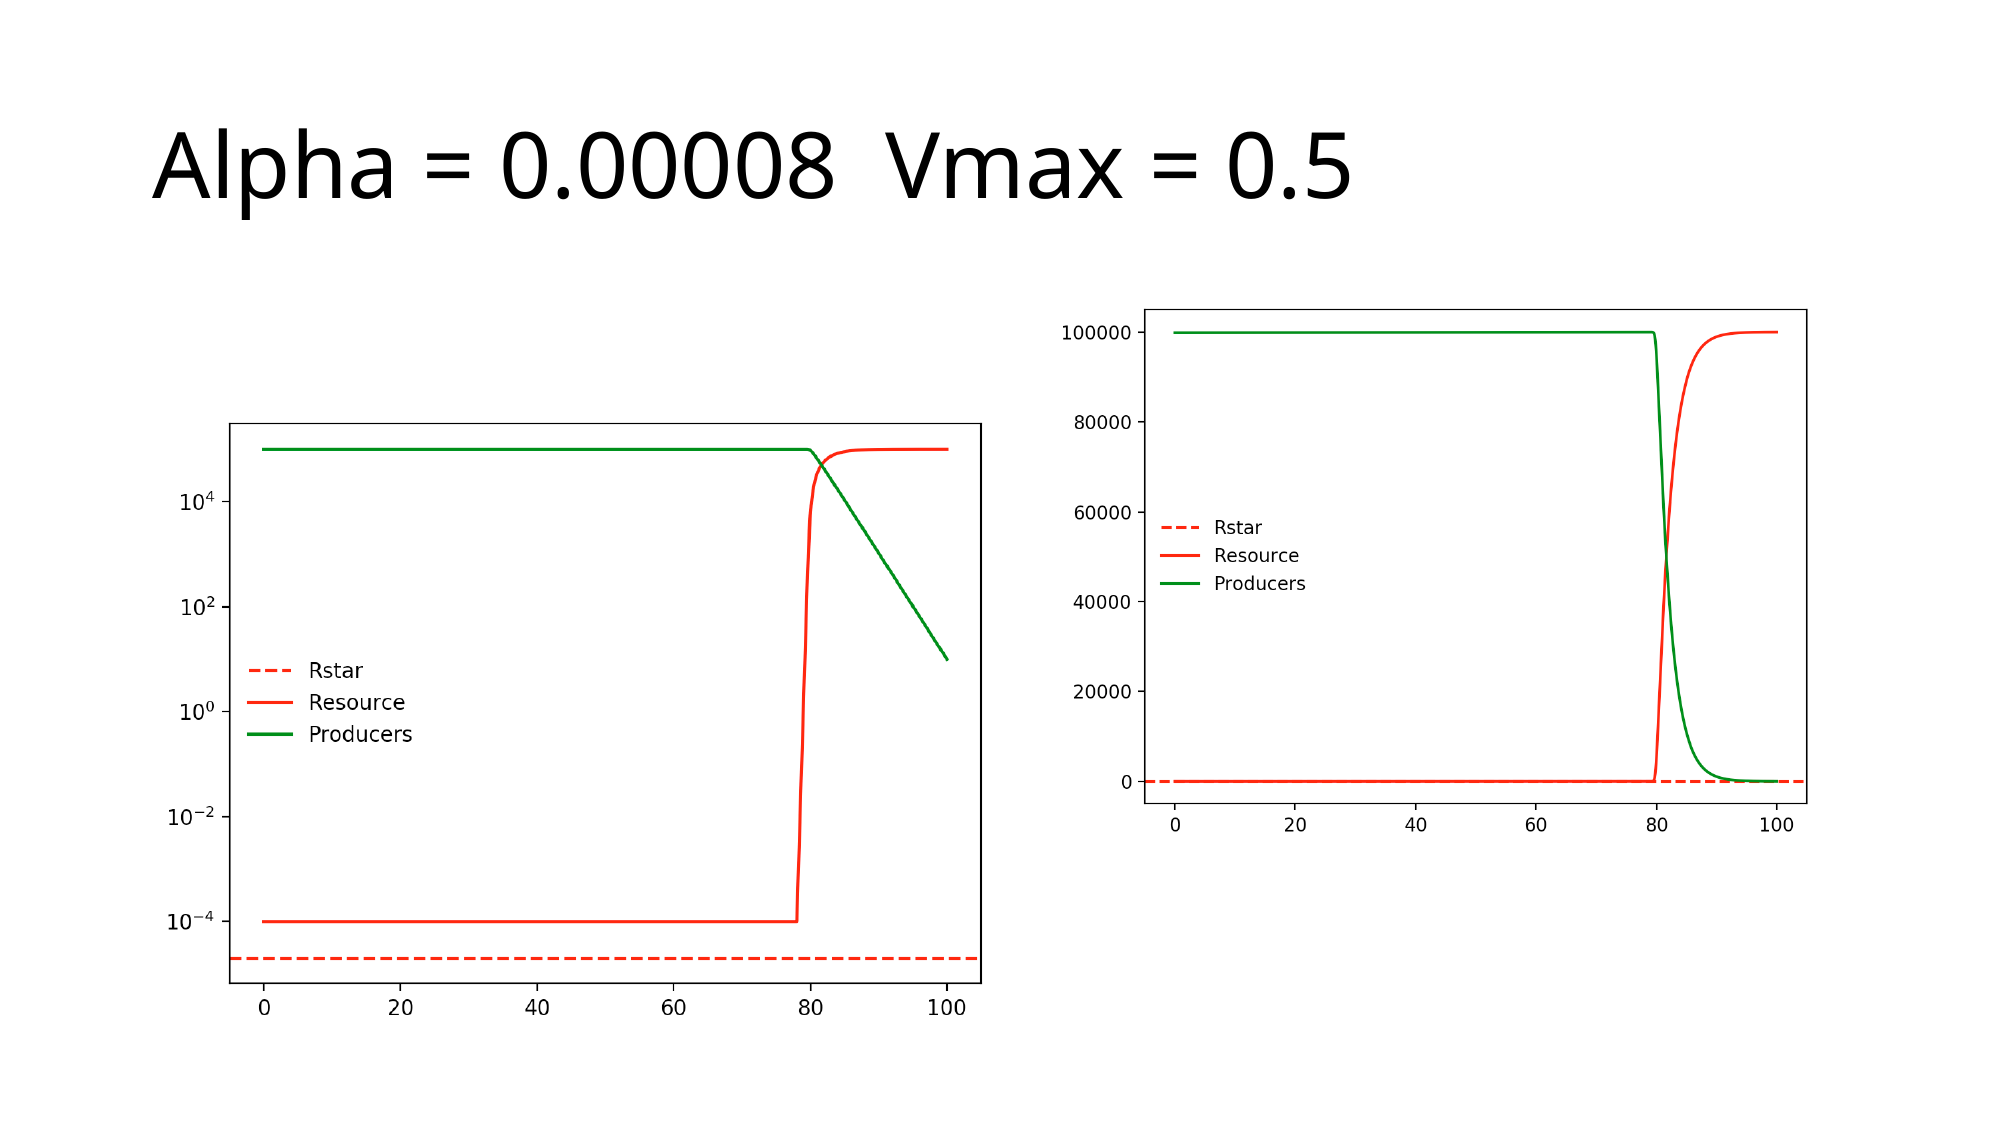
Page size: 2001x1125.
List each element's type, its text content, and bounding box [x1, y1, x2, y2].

title Alpha = 0.00008 Vmax = 0.5 [137, 59, 1863, 278]
picture [1043, 259, 1872, 866]
picture [137, 380, 1017, 1036]
